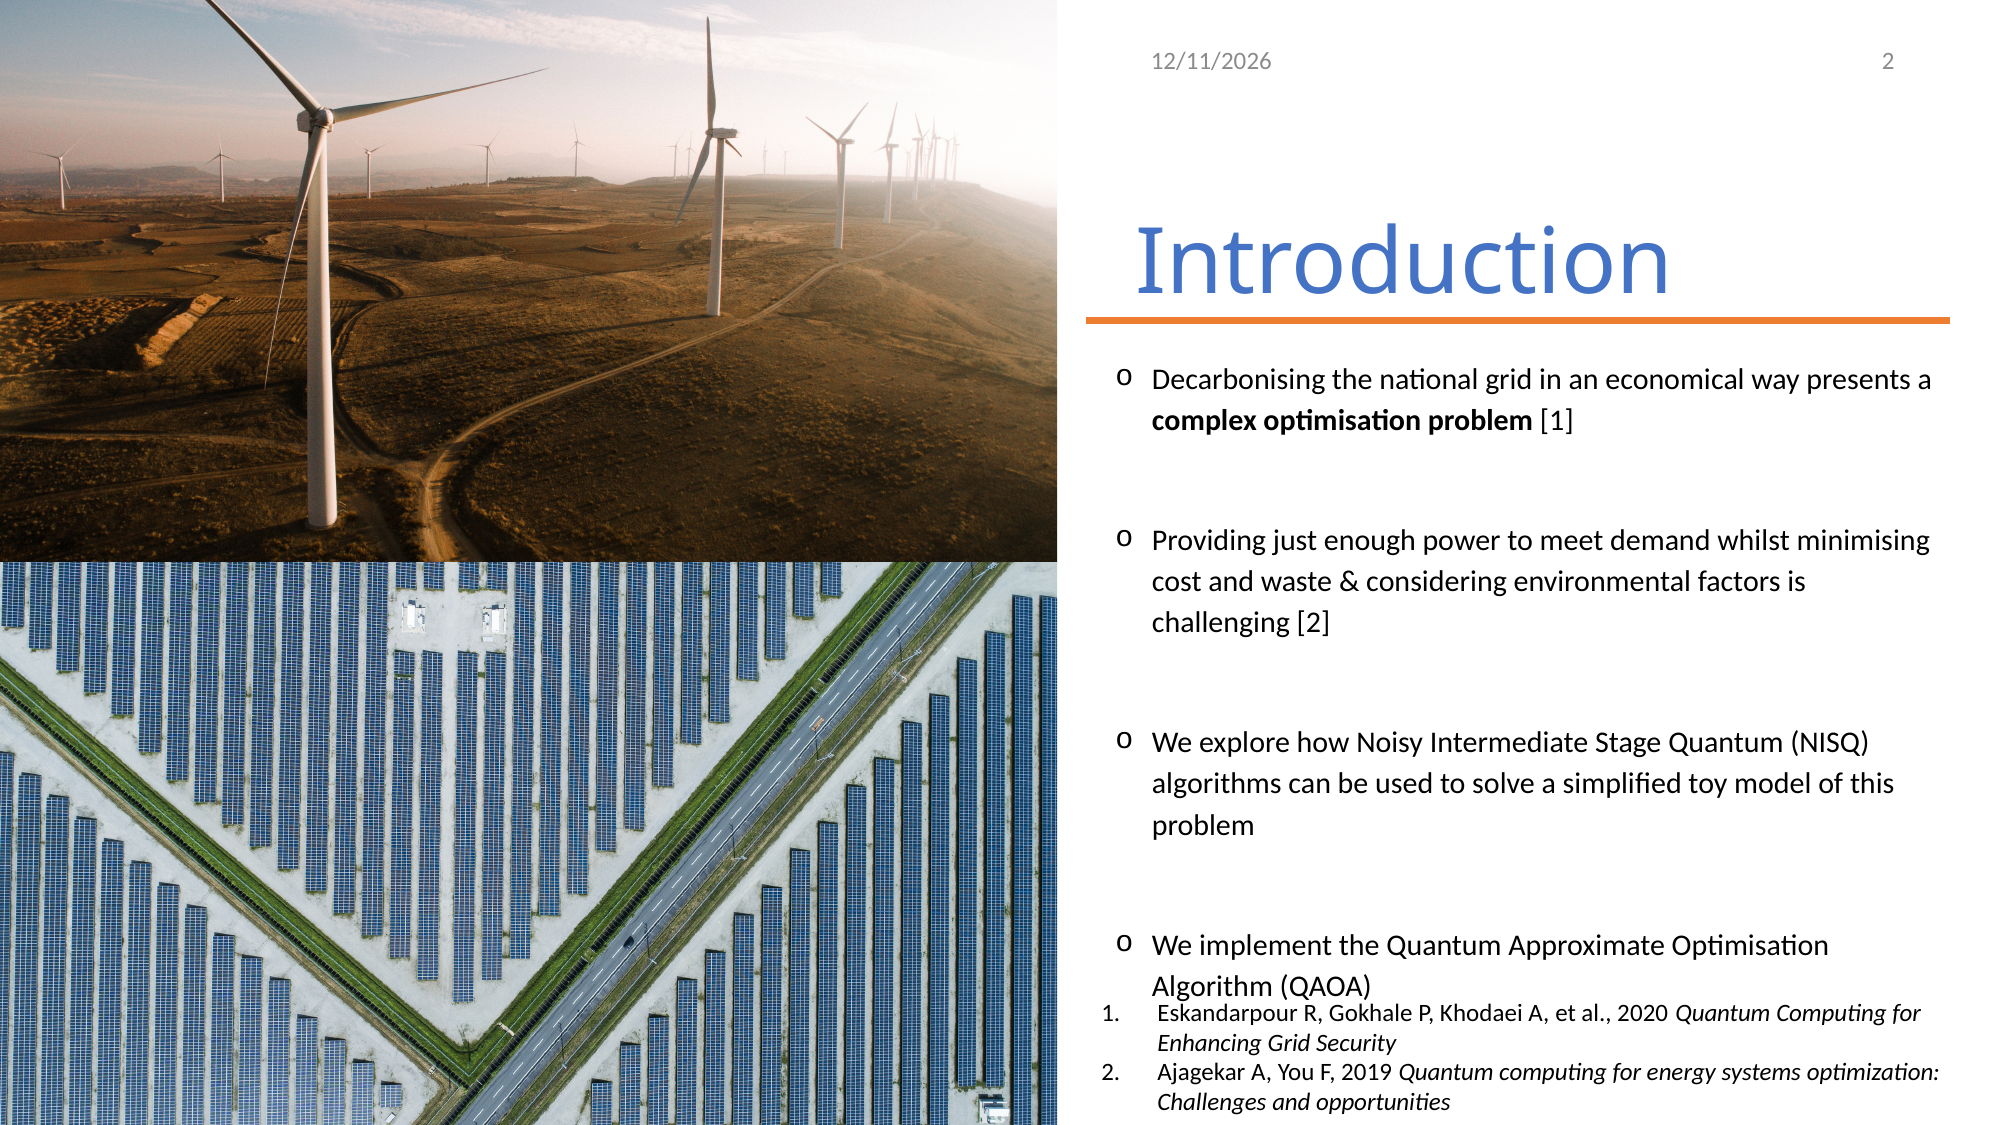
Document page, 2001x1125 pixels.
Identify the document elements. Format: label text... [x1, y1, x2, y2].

title Introduction [1120, 151, 1874, 317]
slide_number 2 [1785, 29, 1910, 90]
text_box Eskandarpour R, Gokhale P, Khodaei A, et al., 2020 Quantum Computing for Enhancing Grid Security Ajagekar A, You F, 2019 Quantum computing for energy systems optimization: Challenges and opportunities [1086, 988, 1979, 1124]
picture [0, 0, 1058, 1125]
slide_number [1135, 29, 1756, 90]
list Decarbonising the national grid in an economical way presents a complex optimisation problem [1] Providing just enough power to meet demand whilst minimising cost and waste & considering environmental factors is challenging [2] We explore how Noisy Intermediate Stage Quantum (NISQ) algorithms can be used to solve a simplified toy model of this problem We implement the Quantum Approximate Optimisation Algorithm (QAOA) [1100, 346, 1966, 988]
